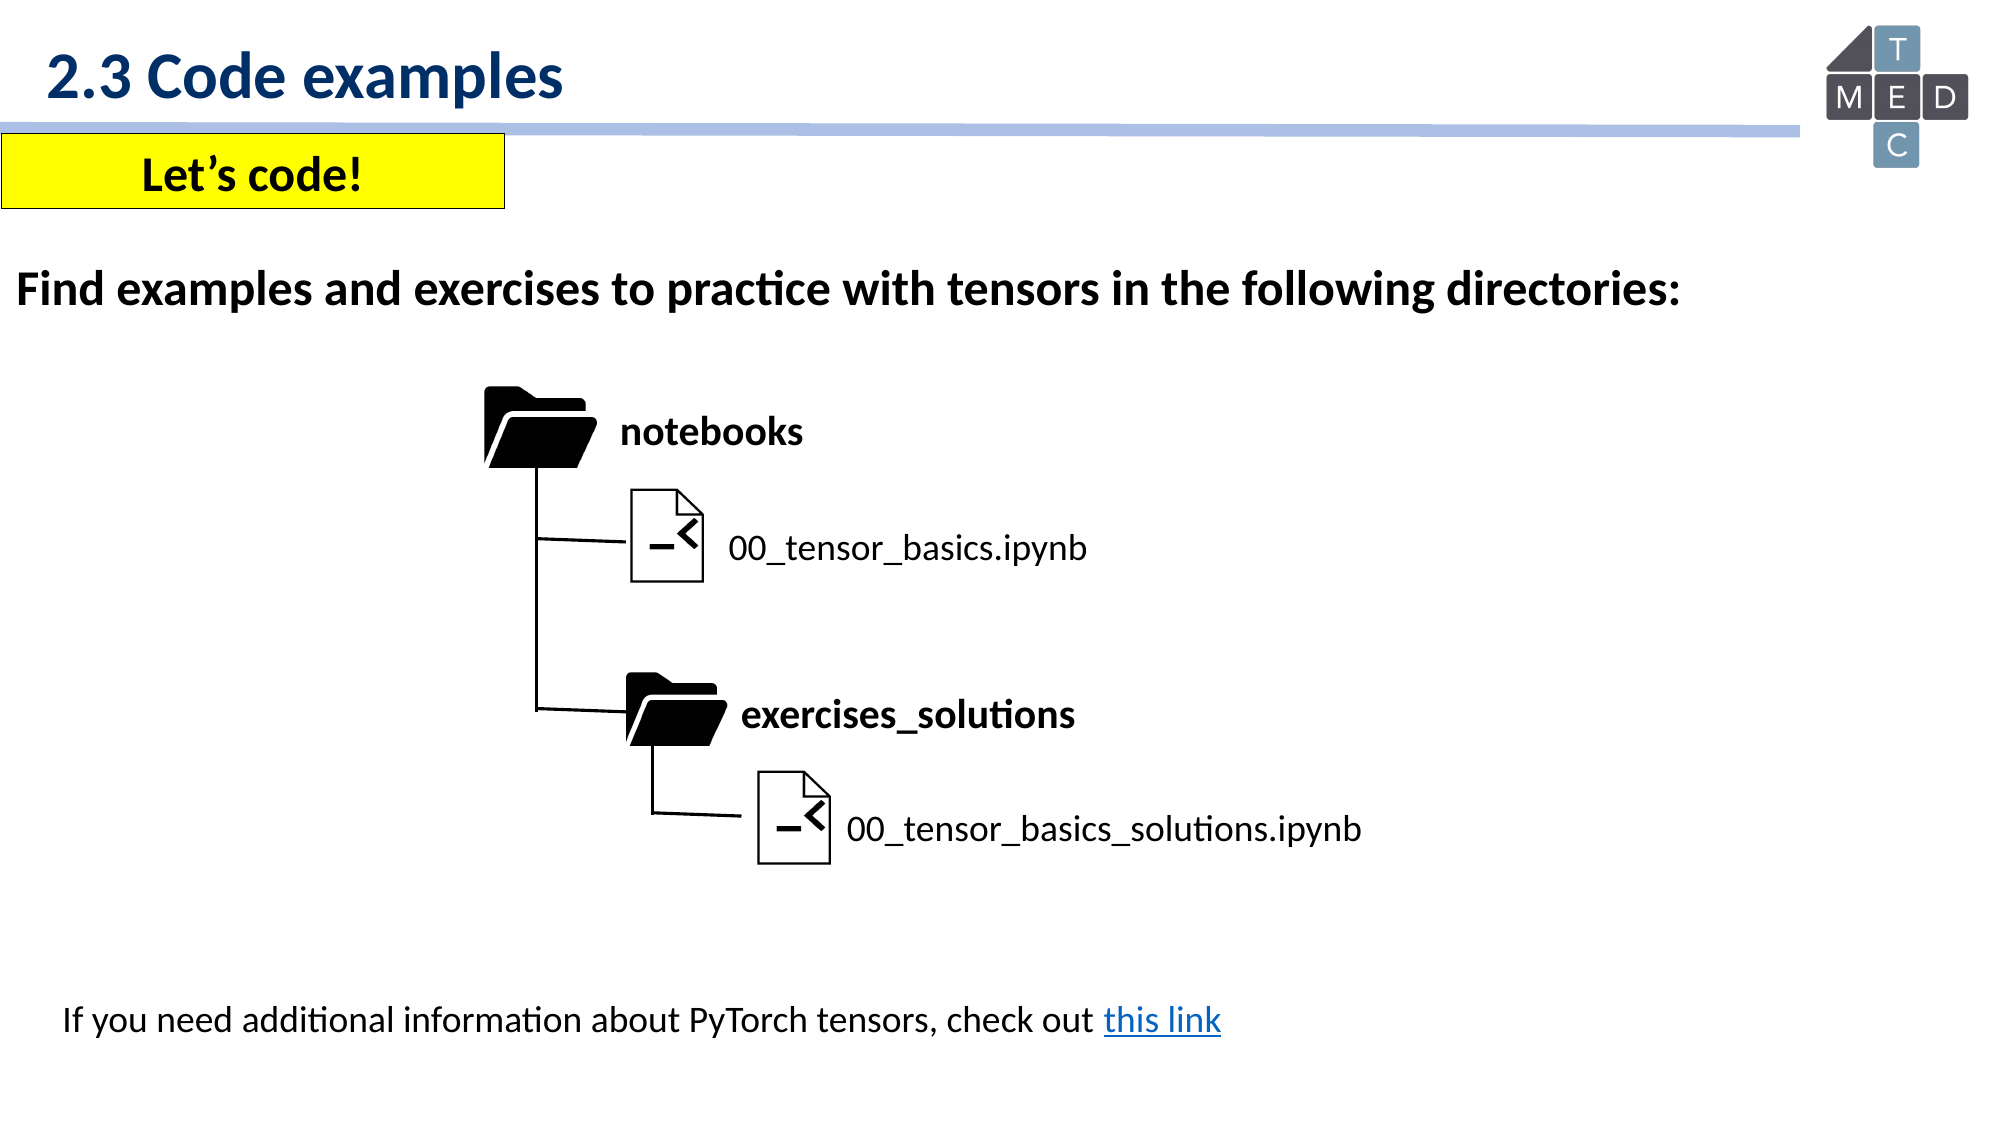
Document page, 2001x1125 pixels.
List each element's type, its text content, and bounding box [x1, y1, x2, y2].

text_box 2.3 Code examples [32, 24, 1370, 119]
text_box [0, 128, 1800, 132]
text_box If you need additional information about PyTorch tensors, check out this link [47, 987, 1781, 1048]
picture [1799, 0, 2001, 172]
text_box Find examples and exercises to practice with tensors in the following directories: [1, 247, 1727, 323]
text_box Let’s code! [1, 133, 505, 209]
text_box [471, 357, 1403, 874]
